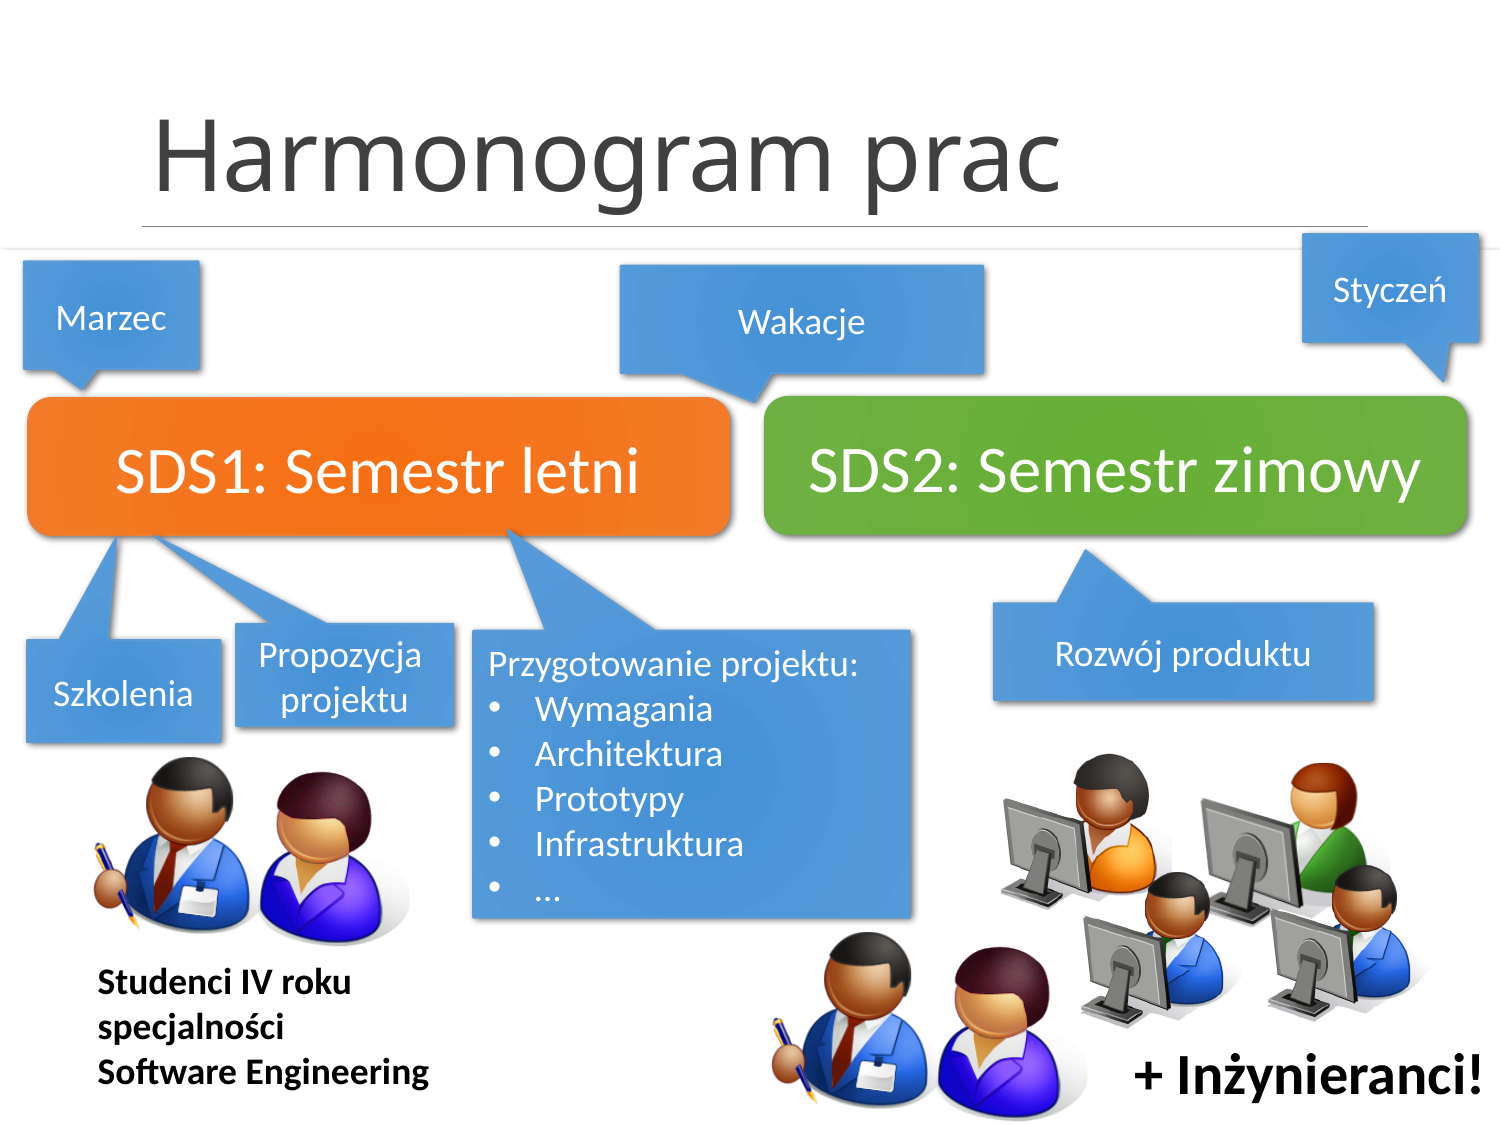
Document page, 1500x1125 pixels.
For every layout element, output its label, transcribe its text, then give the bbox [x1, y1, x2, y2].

picture [760, 733, 1431, 1125]
text_box Marzec [22, 260, 200, 390]
picture [81, 746, 426, 959]
text_box Styczeń [1302, 233, 1479, 383]
text_box + Inżynieranci! [1119, 1028, 1500, 1114]
text_box Propozycja projektu [153, 534, 455, 727]
text_box [0, 248, 1500, 1125]
text_box SDS1: Semestr letni [27, 397, 731, 536]
text_box Studenci IV roku specjalności Software Engineering [82, 949, 445, 1100]
text_box Przygotowanie projektu: Wymagania Architektura Prototypy Infrastruktura … [472, 529, 911, 919]
title Harmonogram prac [135, 33, 1373, 220]
text_box Rozwój produktu [992, 549, 1374, 701]
text_box Wakacje [619, 264, 985, 403]
text_box SDS2: Semestr zimowy [763, 395, 1467, 535]
text_box Szkolenia [26, 536, 222, 744]
